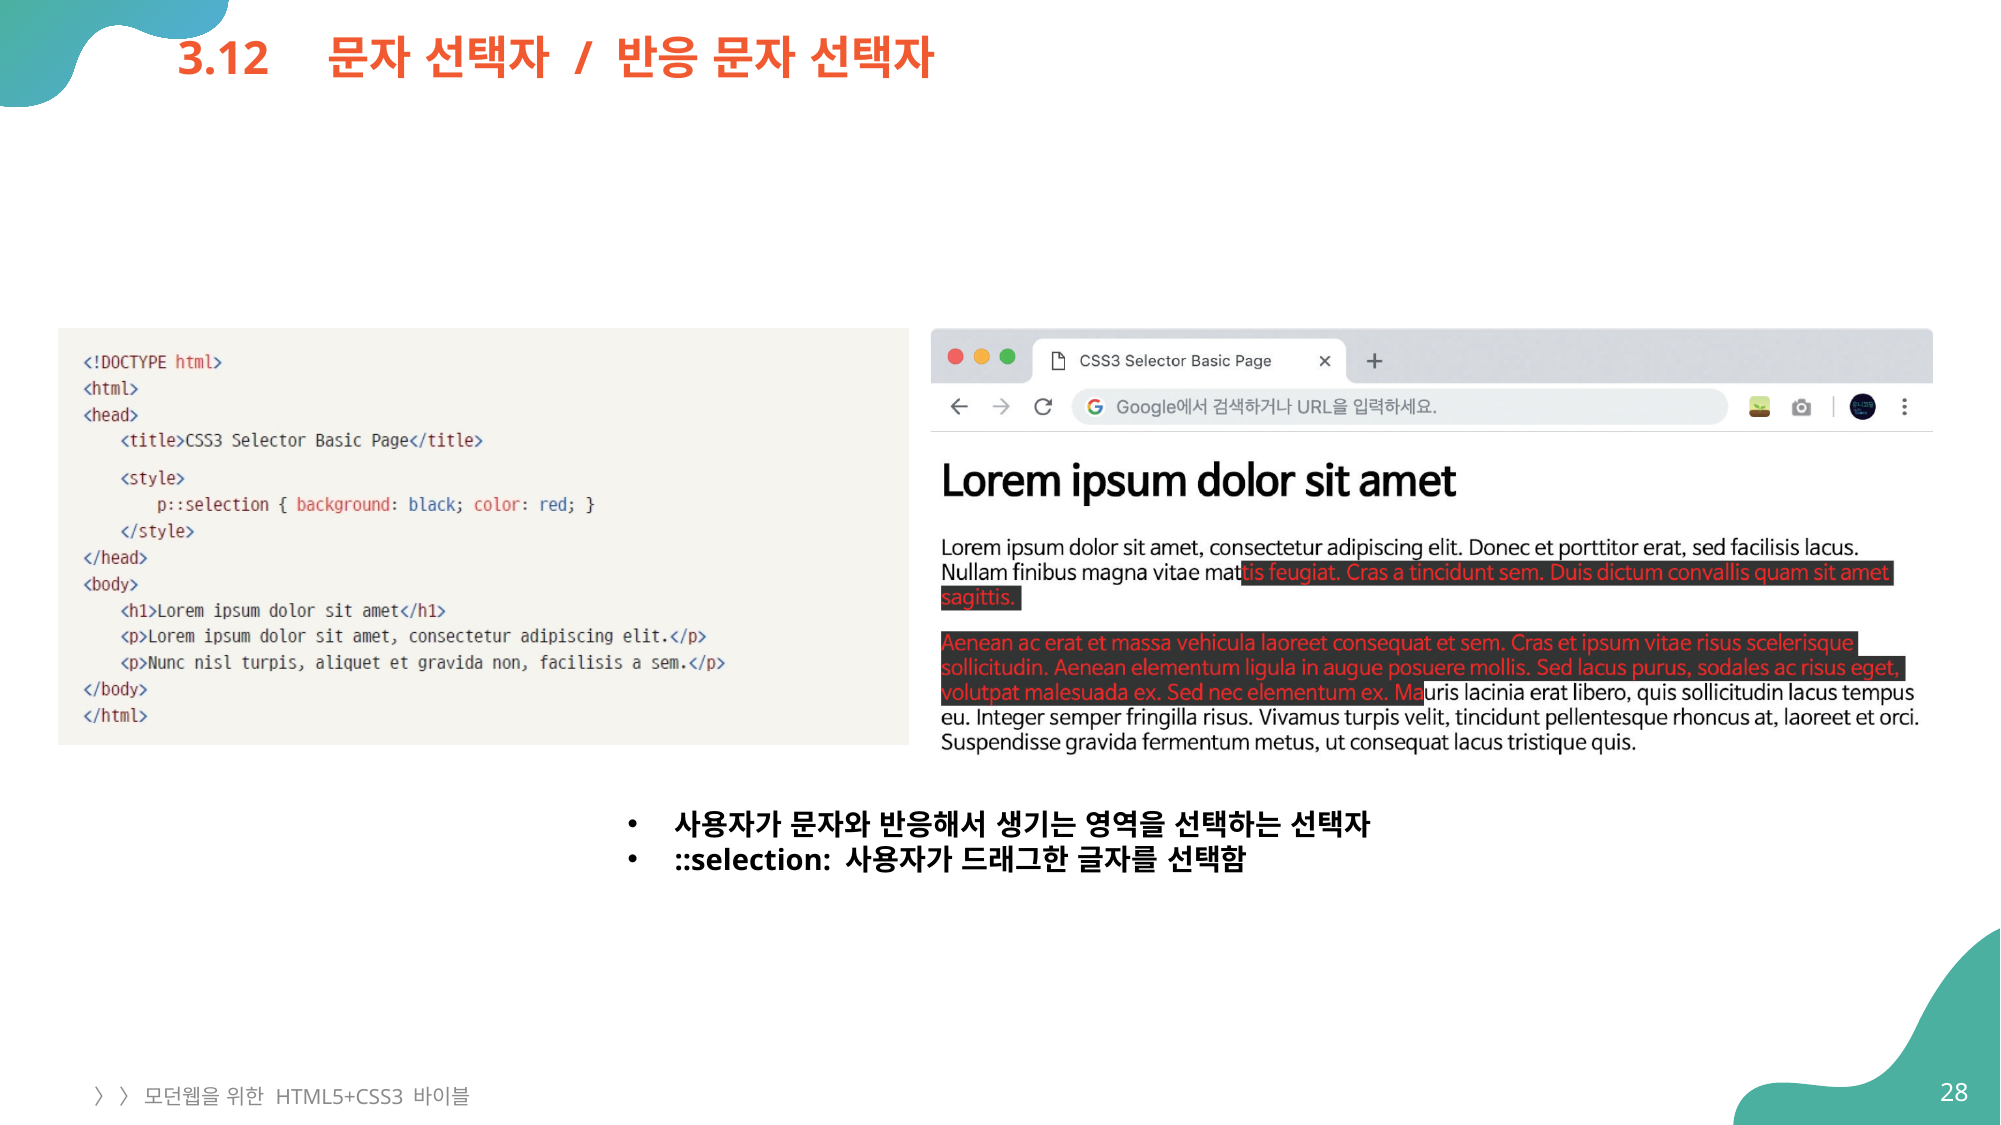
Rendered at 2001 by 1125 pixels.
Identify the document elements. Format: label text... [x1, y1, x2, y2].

slide_number 28 [1917, 1063, 1984, 1124]
picture [929, 328, 1933, 787]
picture [58, 328, 909, 745]
text_box 사용자가 문자와 반응해서 생기는 영역을 선택하는 선택자 ::selection: 사용자가 드래그한 글자를 선택함 [612, 798, 1387, 884]
footer 〉 〉 모던웹을 위한 HTML5+CSS3 바이블 [79, 1078, 755, 1114]
title 3.12 문자 선택자 / 반응 문자 선택자 [162, 27, 2000, 93]
